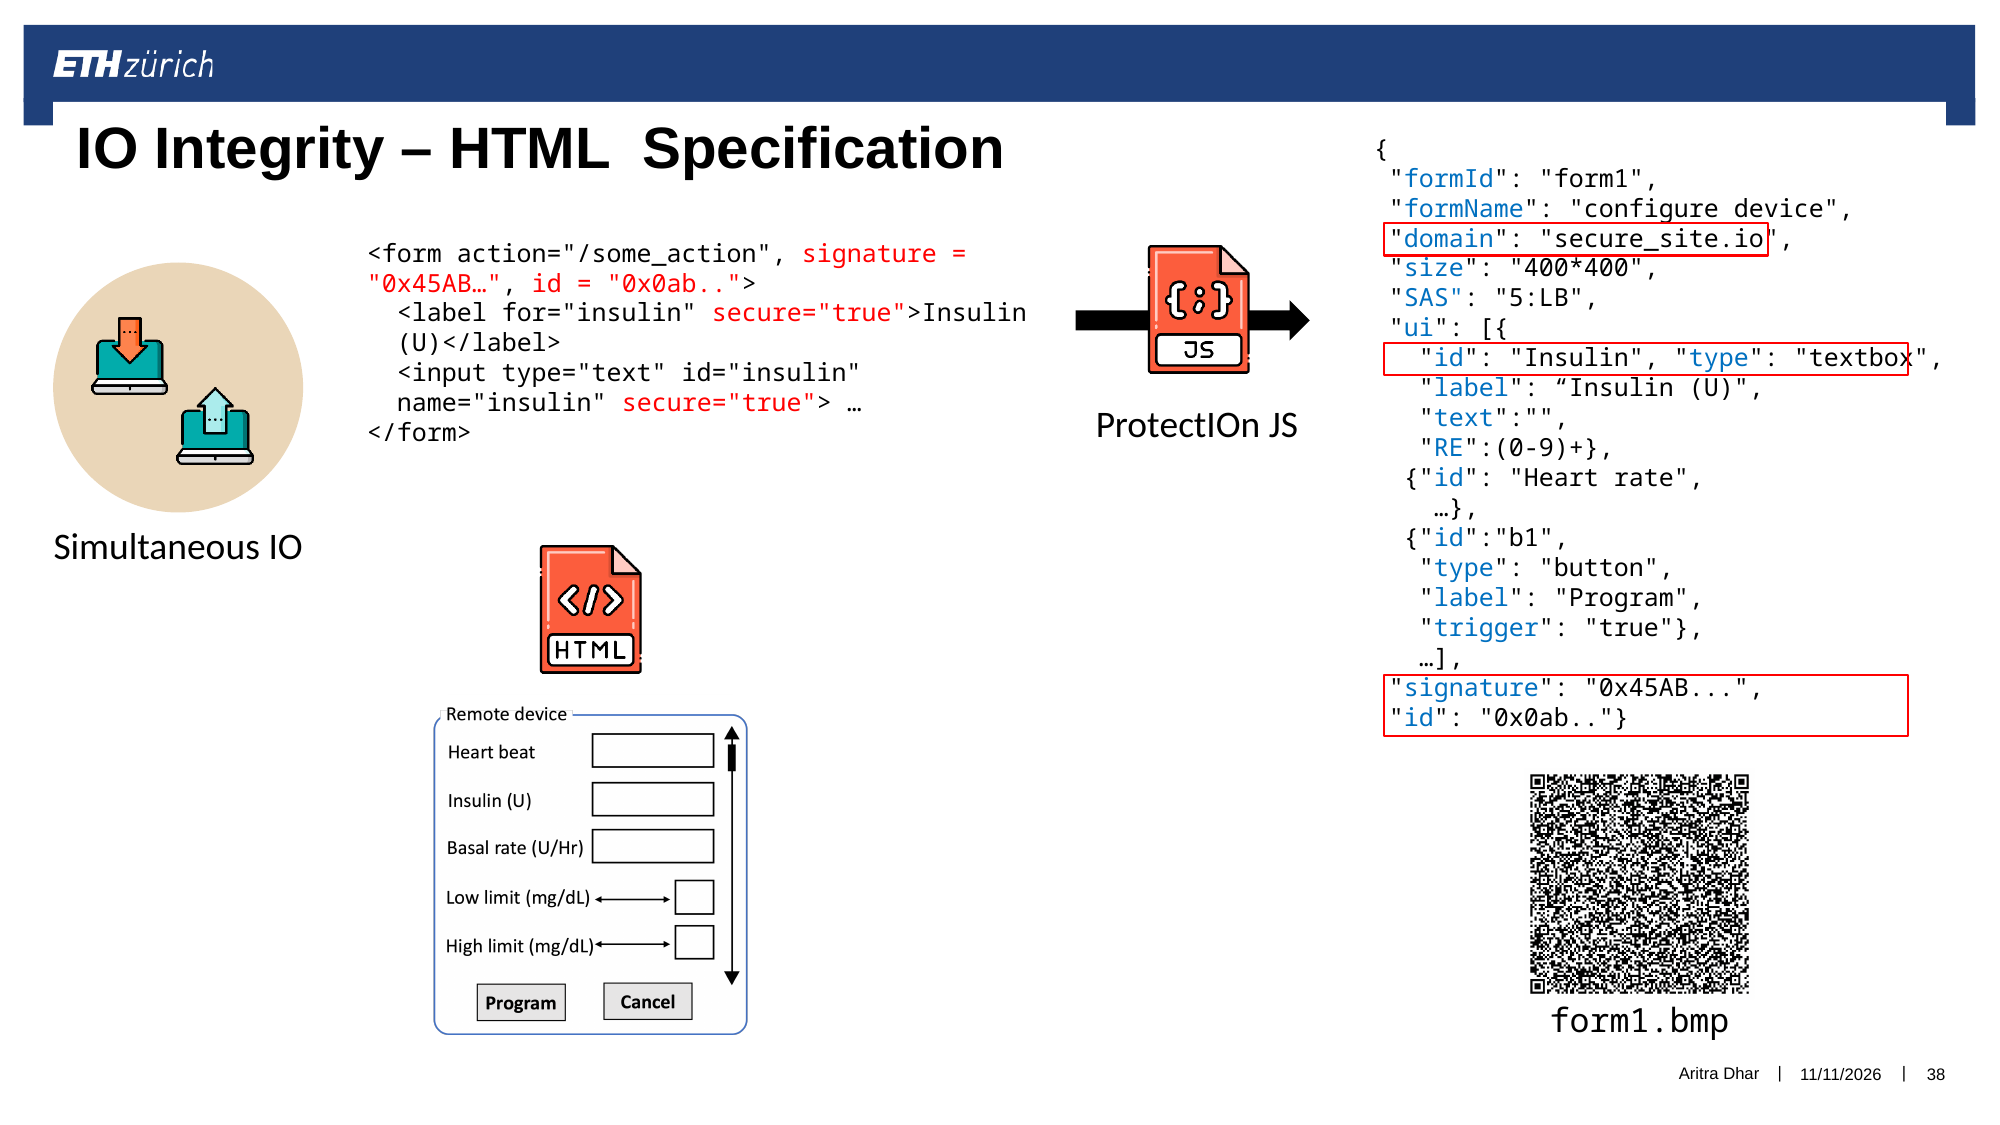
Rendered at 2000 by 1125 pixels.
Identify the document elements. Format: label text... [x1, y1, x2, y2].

text_box <form action="/some_action", signature = "0x45AB…", id = "0x0ab.."> <label for="insulin" secure="true">Insulin (U)</label> <input type="text" id="insulin" name="insulin" secure="true"> … </form> [352, 229, 1100, 455]
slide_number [1790, 1034, 1892, 1112]
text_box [1080, 243, 1316, 454]
text_box form1.bmp [1534, 1008, 1745, 1047]
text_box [1358, 124, 1987, 747]
picture [524, 543, 657, 675]
picture [1524, 768, 1756, 1000]
text_box Simultaneous IO [38, 514, 318, 575]
picture [433, 694, 748, 1036]
slide_number 38 [1906, 1034, 1966, 1112]
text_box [52, 262, 304, 513]
footer Aritra Dhar [999, 1034, 1760, 1111]
